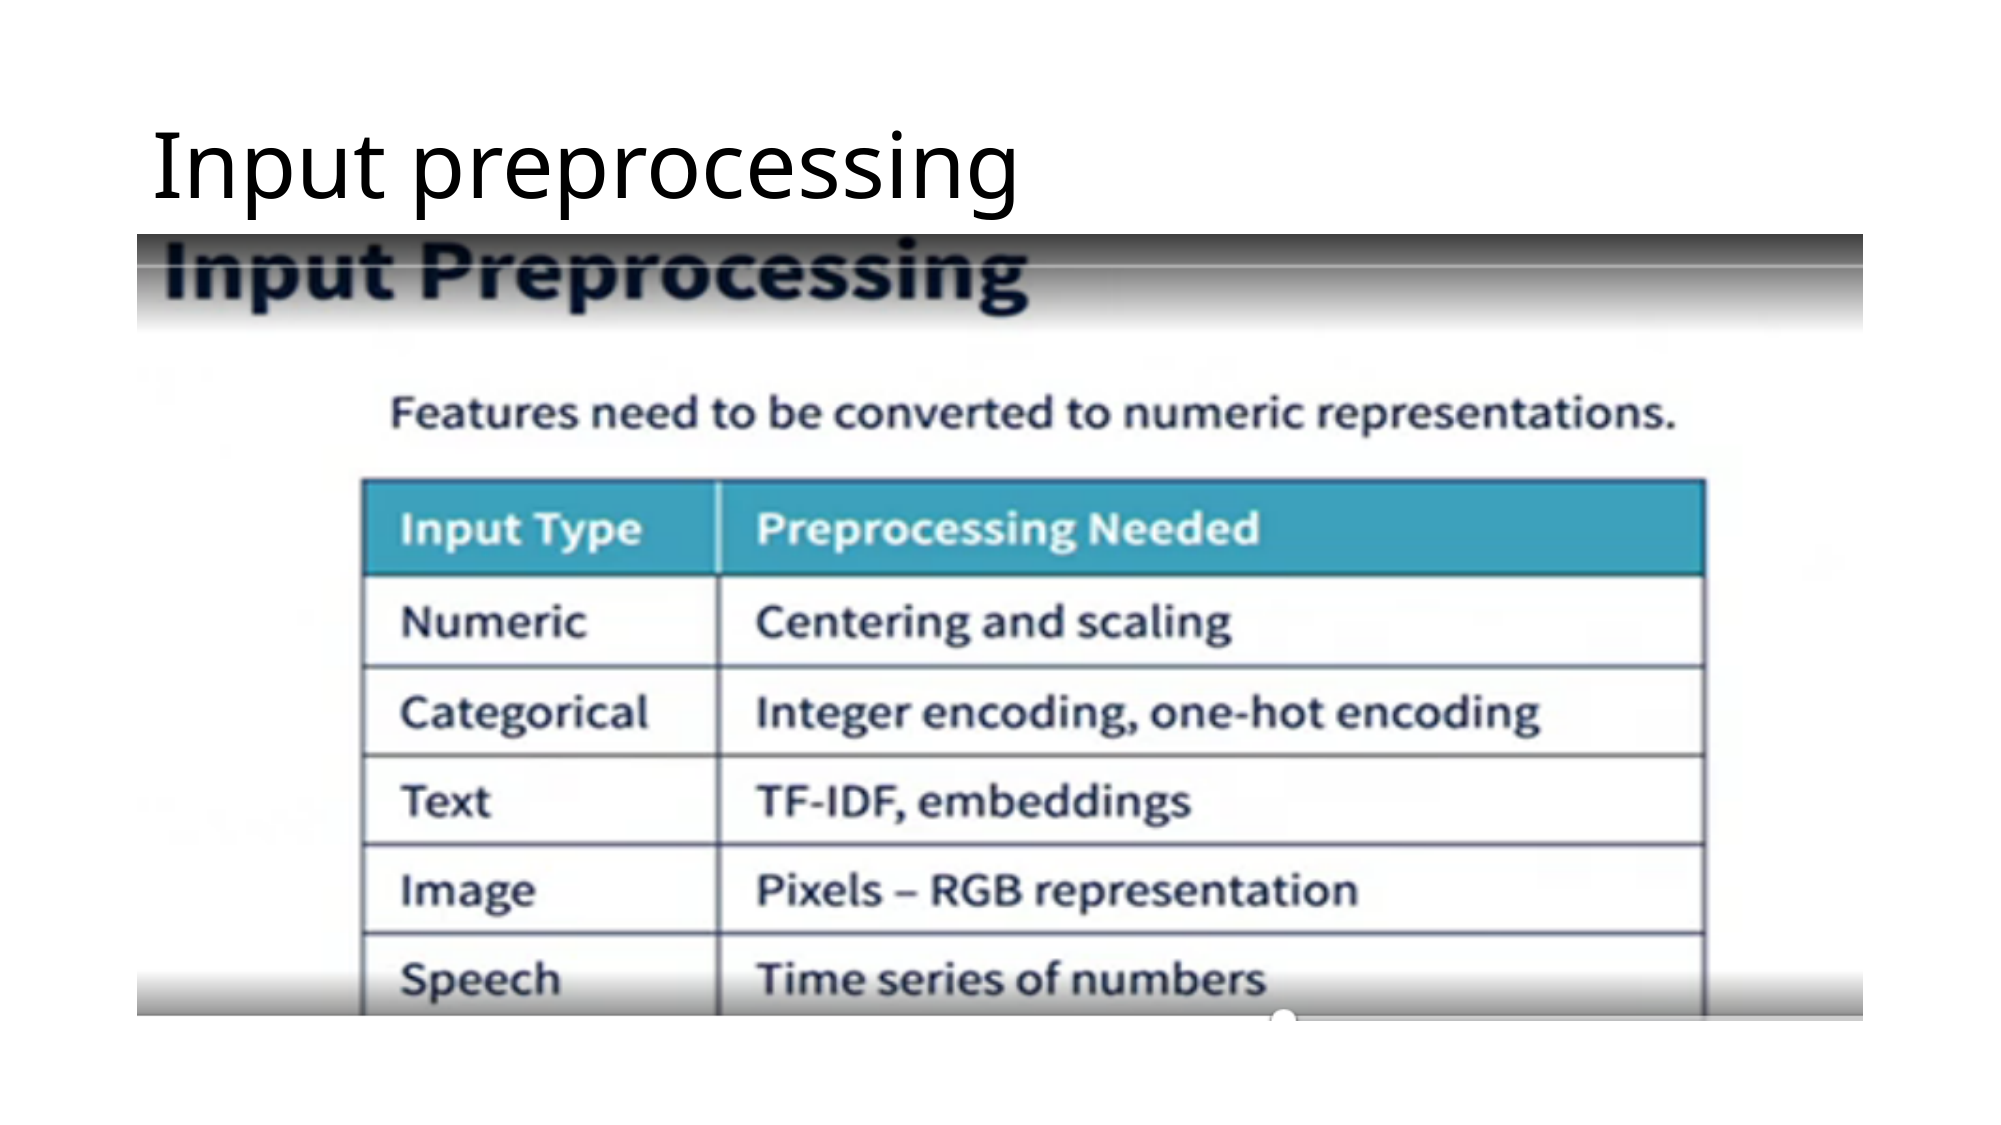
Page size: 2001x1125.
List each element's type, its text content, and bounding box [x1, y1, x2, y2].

title Input preprocessing [137, 59, 1863, 234]
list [137, 234, 1863, 1021]
